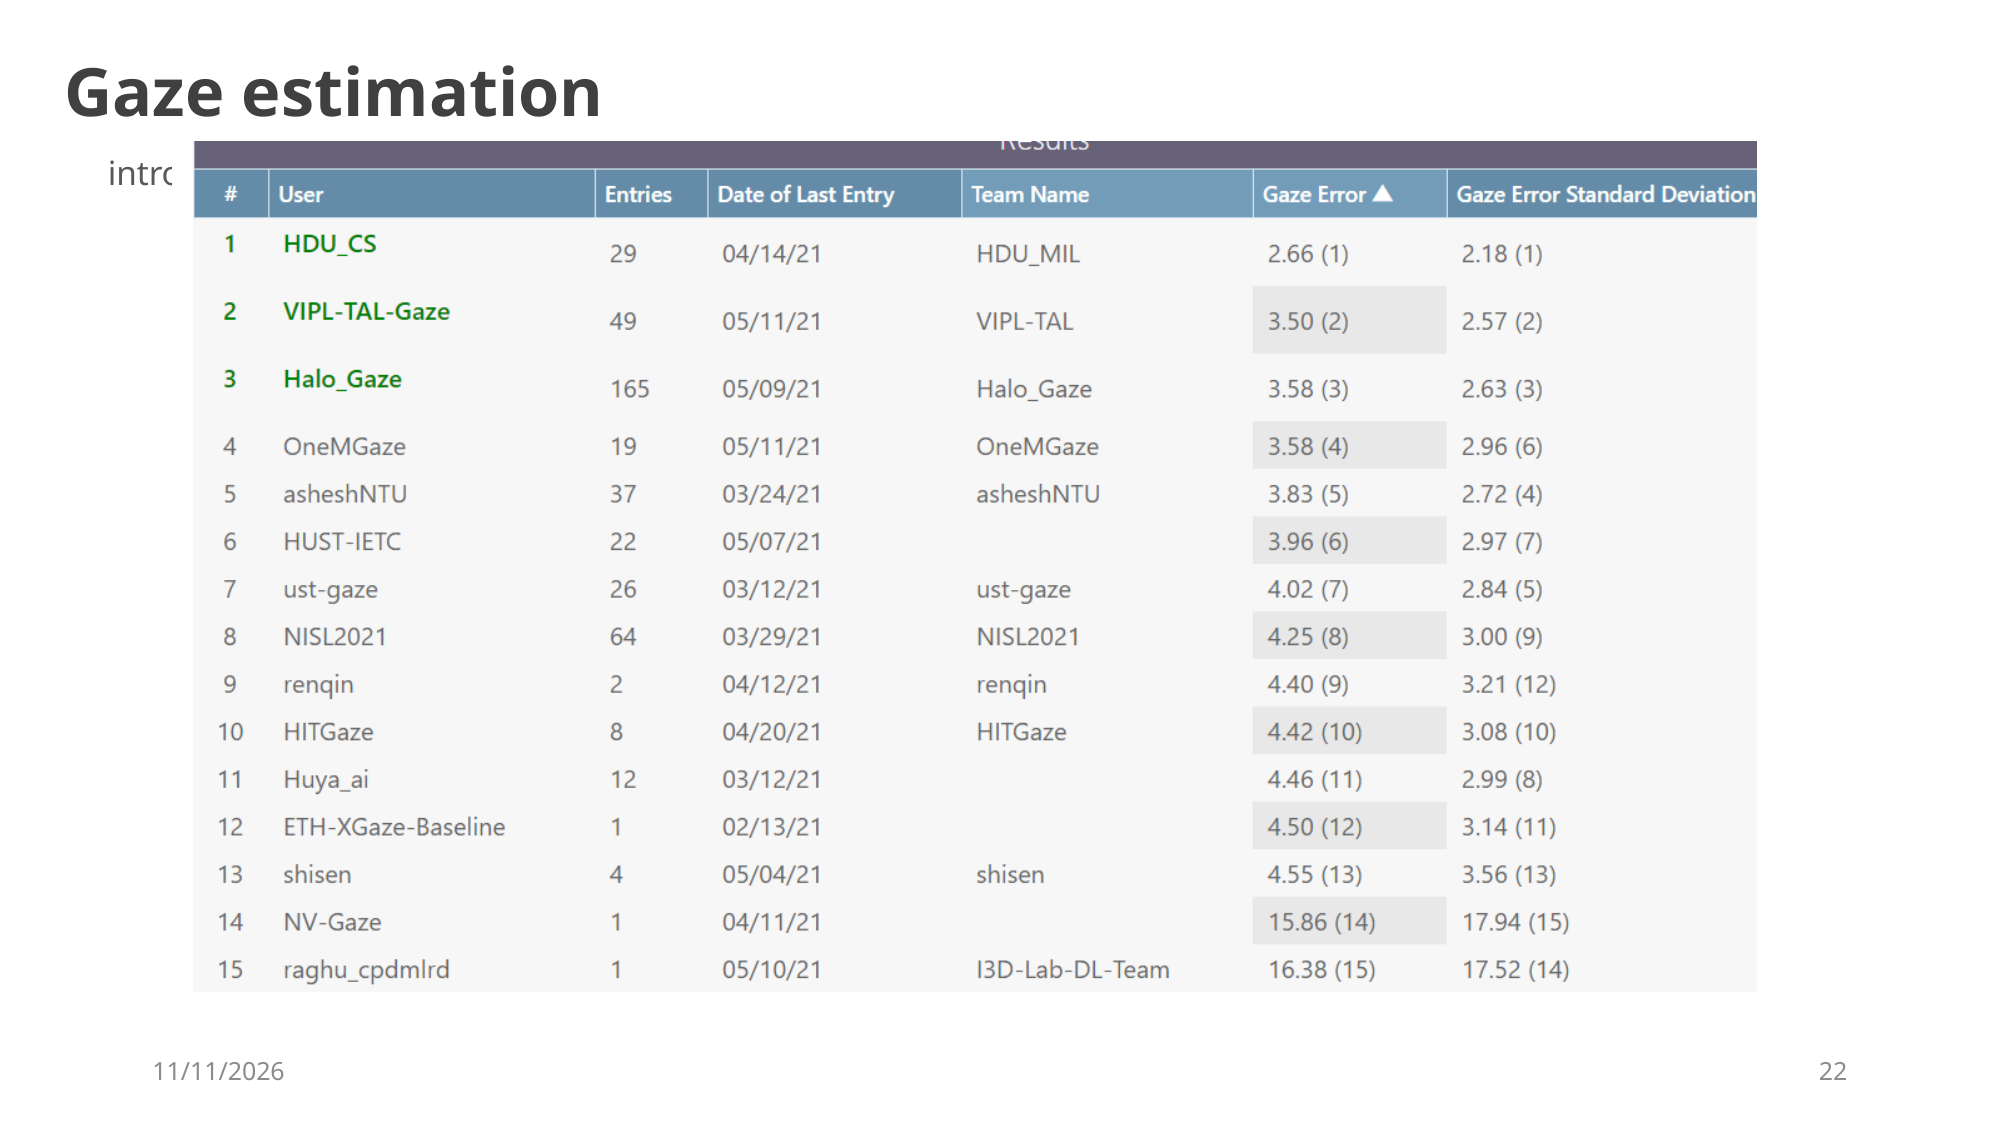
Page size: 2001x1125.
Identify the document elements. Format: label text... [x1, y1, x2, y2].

picture [172, 141, 1757, 1022]
slide_number 22 [1412, 1042, 1863, 1103]
text_box Gaze estimation [43, 39, 756, 141]
text_box introduction [86, 142, 172, 204]
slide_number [137, 1042, 588, 1103]
